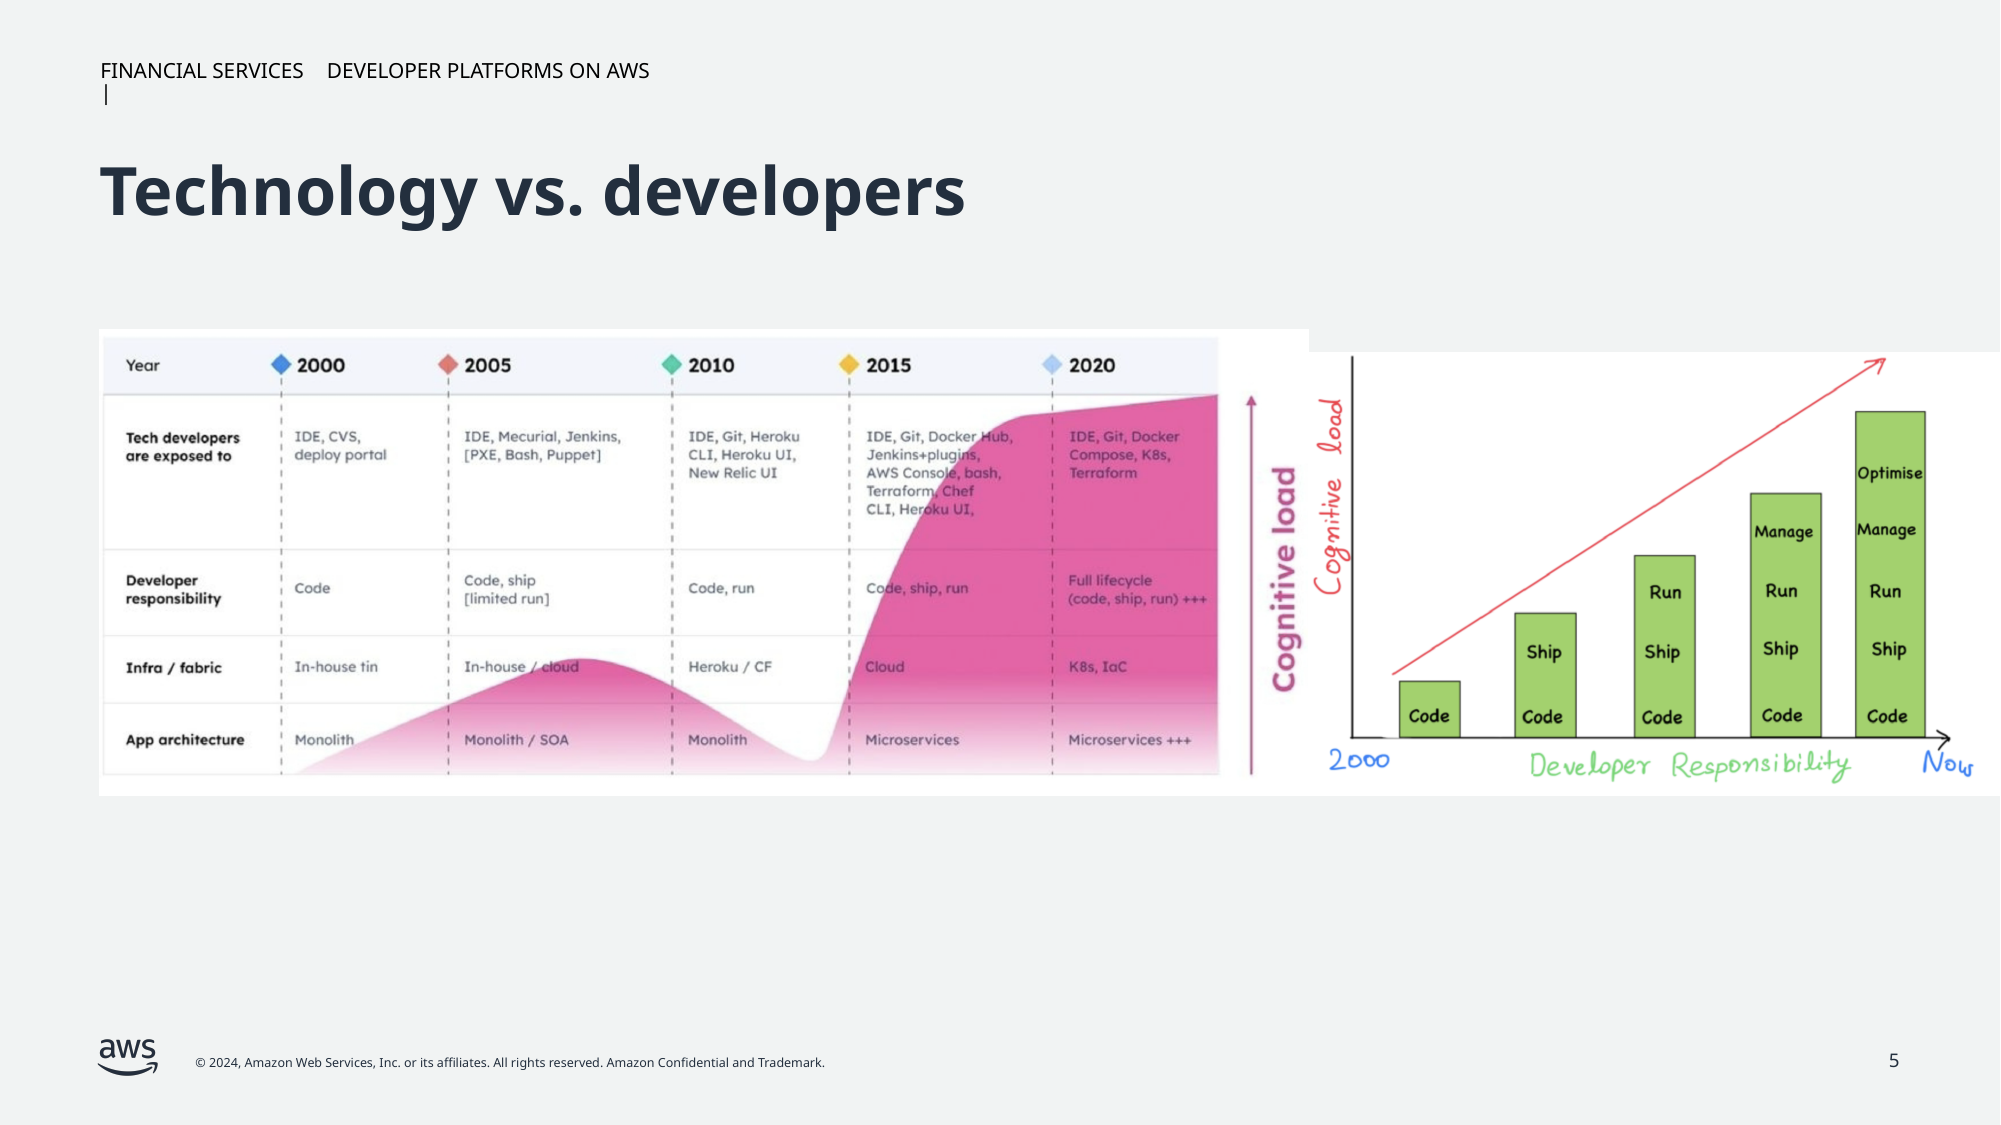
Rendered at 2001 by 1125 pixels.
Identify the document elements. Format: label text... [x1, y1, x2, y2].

picture [97, 1039, 158, 1076]
slide_number 5 [1464, 1031, 1915, 1092]
title Technology vs. developers [99, 149, 1900, 238]
picture [99, 329, 2000, 796]
